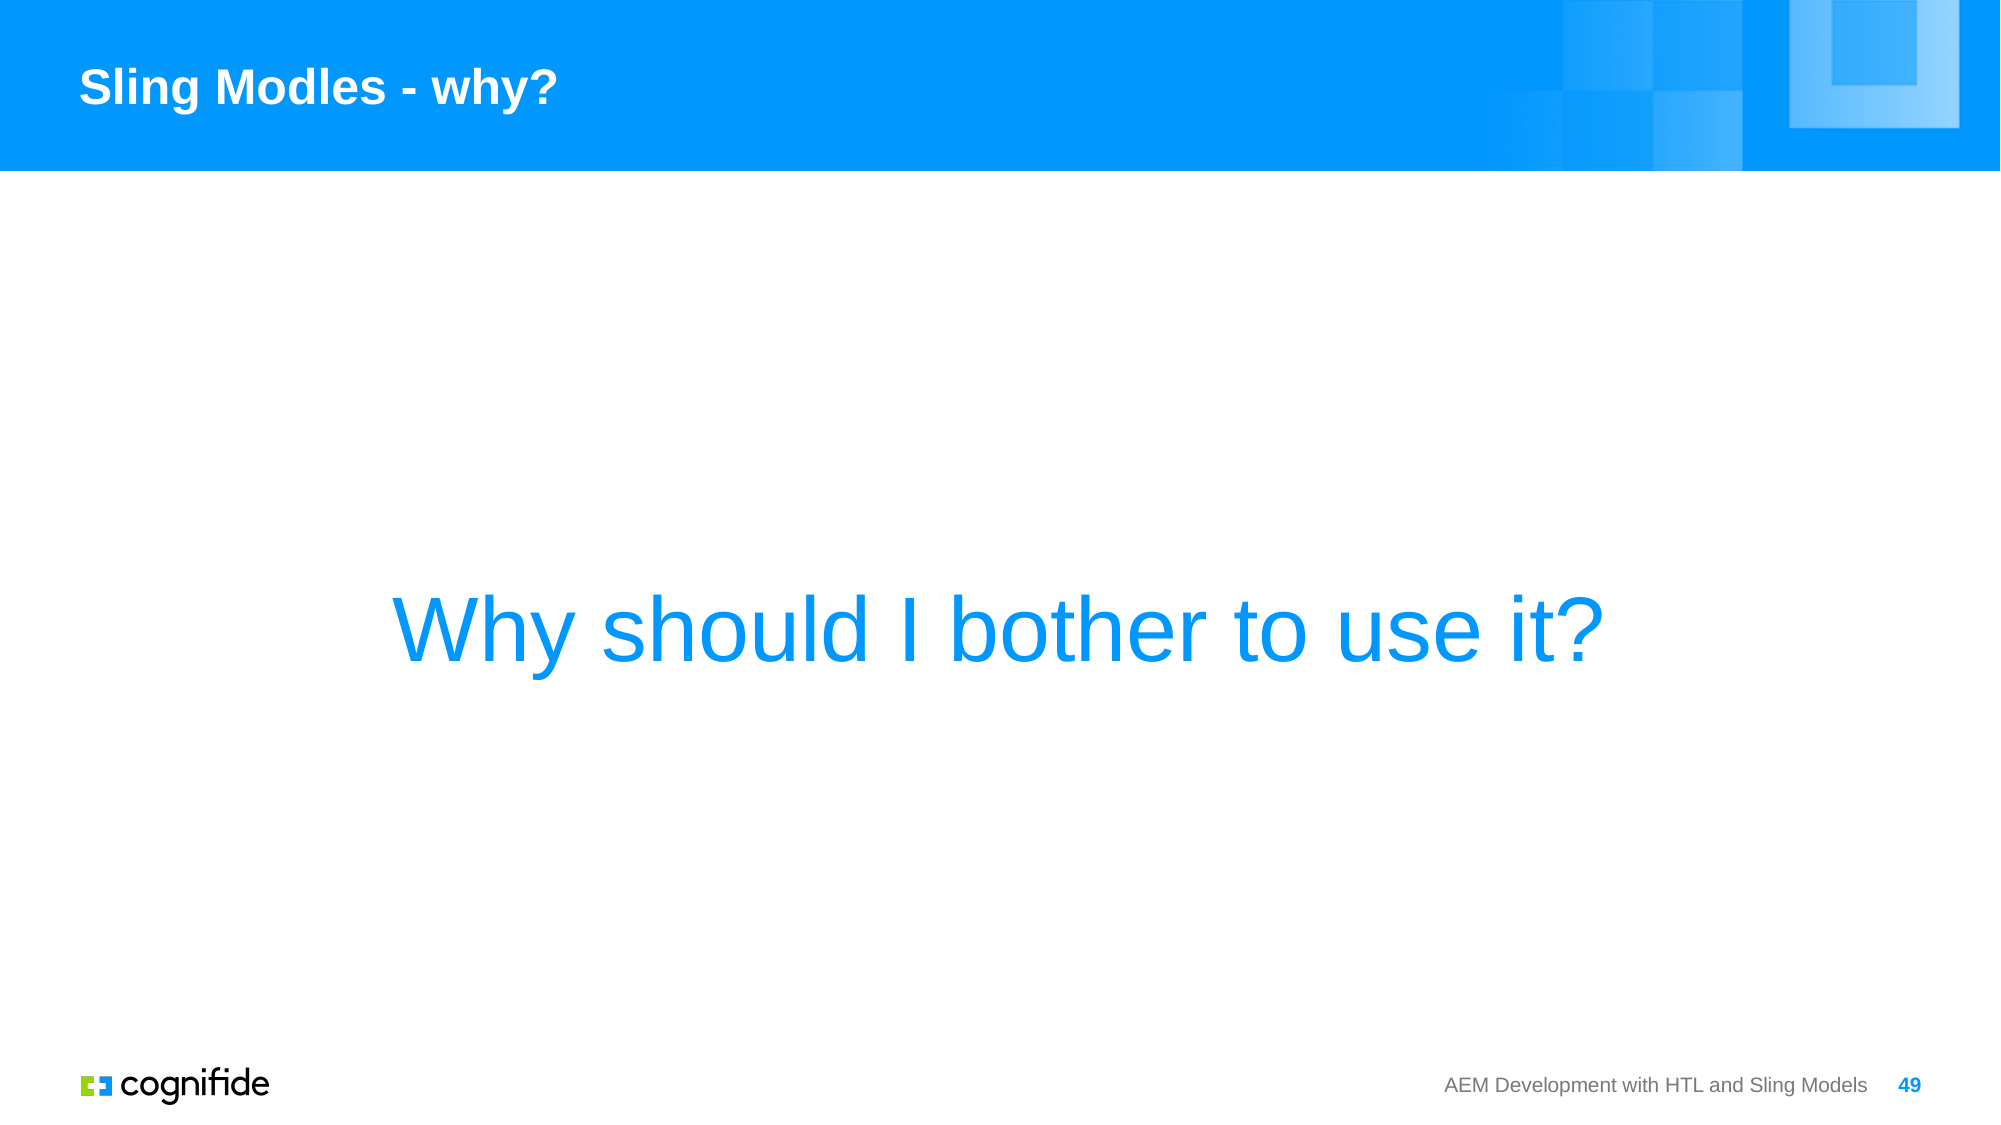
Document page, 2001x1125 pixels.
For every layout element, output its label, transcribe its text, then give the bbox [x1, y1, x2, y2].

list Why should I bother to use it? [78, 208, 1922, 1041]
title Sling Modles - why? [78, 8, 1700, 160]
picture [0, 0, 2001, 171]
footer AEM Development with HTL and Sling Models [662, 1054, 1867, 1115]
picture [81, 1067, 269, 1105]
slide_number 49 [1867, 1054, 1922, 1115]
